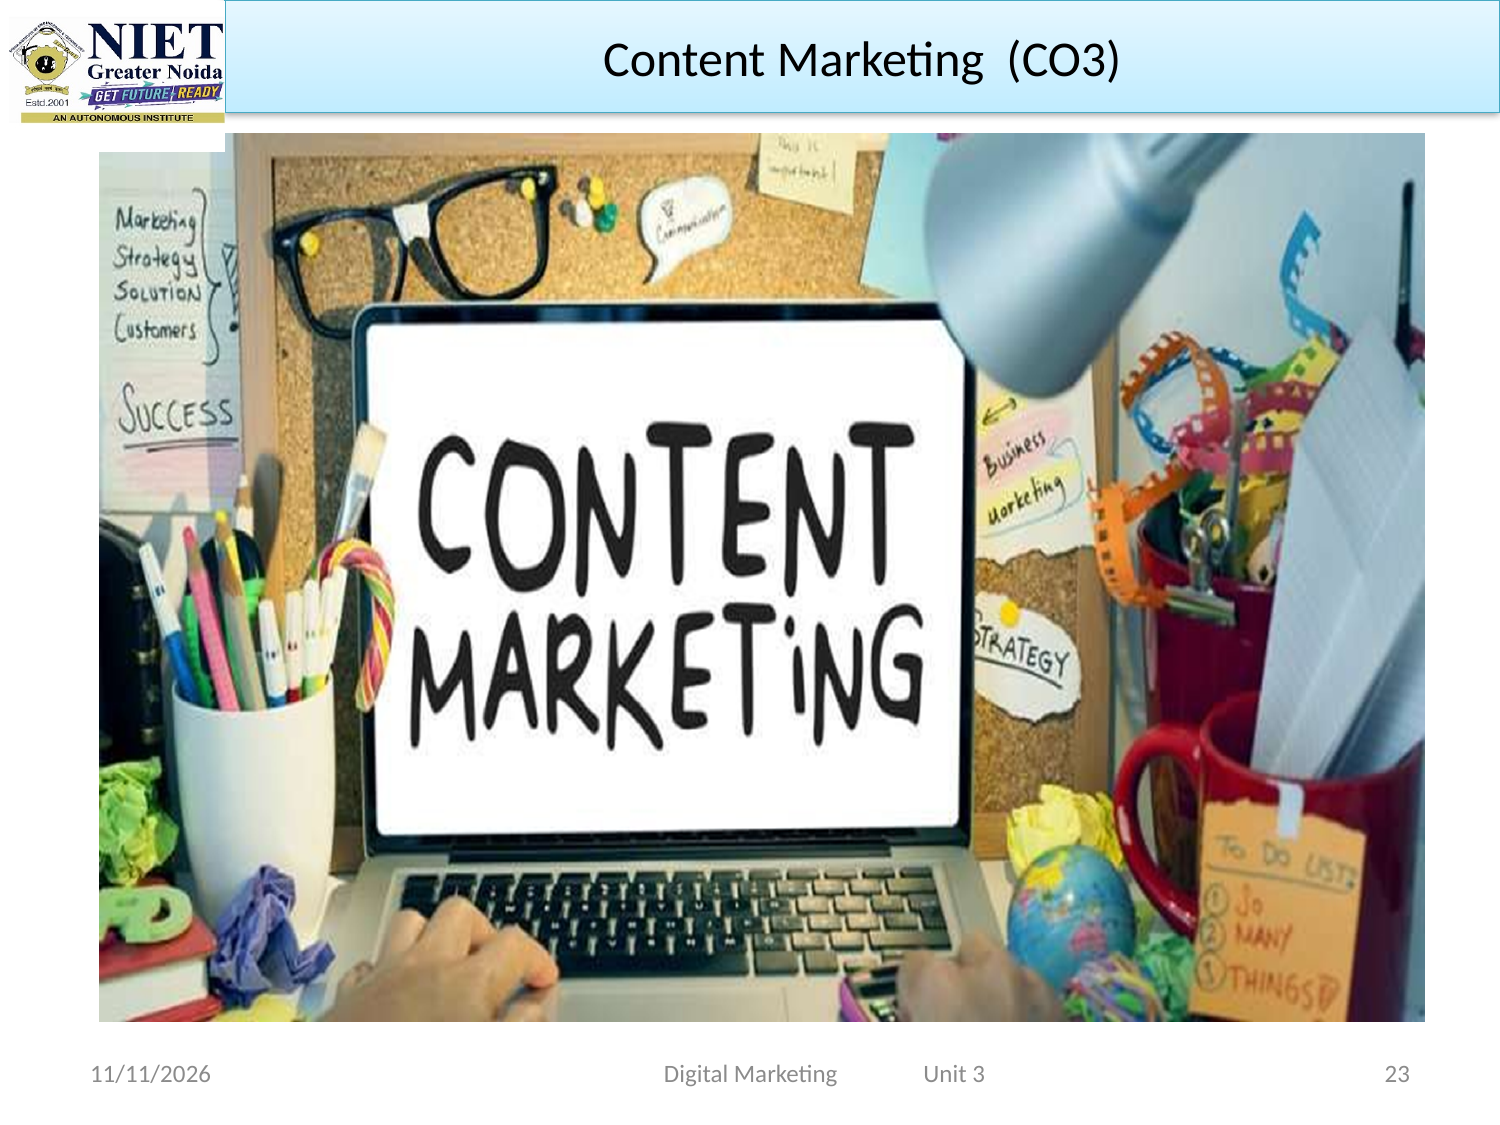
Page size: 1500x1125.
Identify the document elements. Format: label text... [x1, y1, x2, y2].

slide_number 28-May-24 [75, 1042, 412, 1103]
footer Digital Marketing Unit 3 [412, 1042, 1074, 1103]
picture [9, 1, 1426, 1022]
slide_number 23 [1074, 1042, 1425, 1103]
text_box Content Marketing (CO3) [224, 0, 1500, 113]
